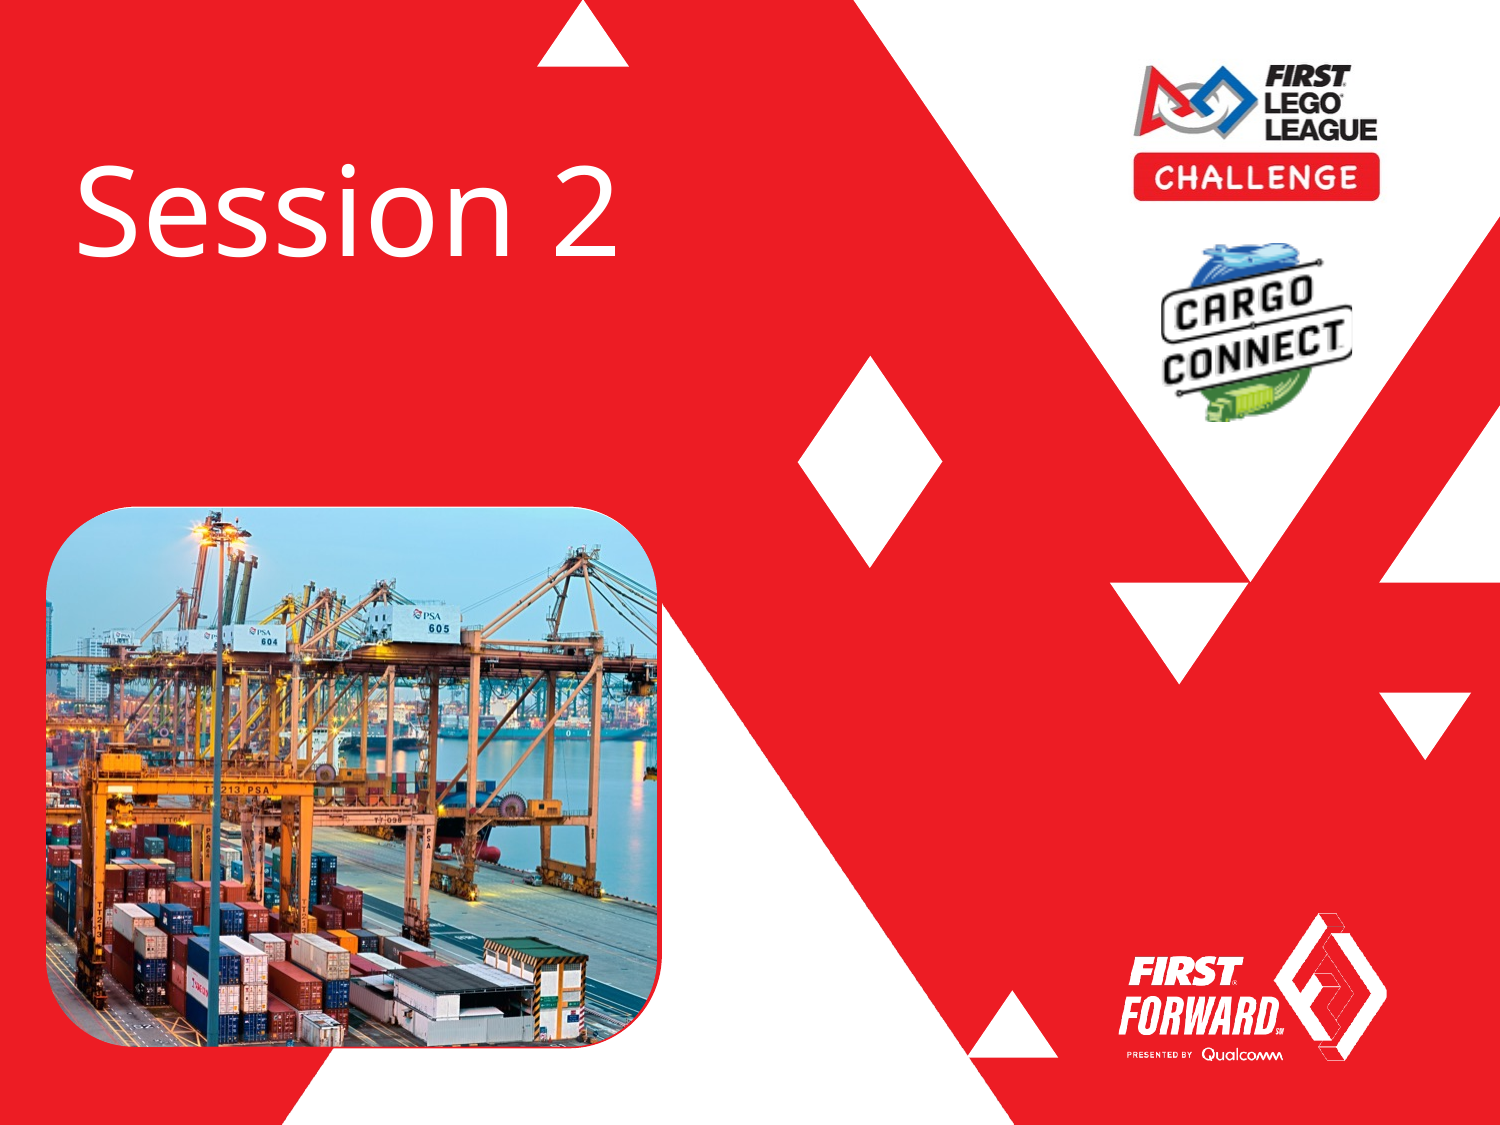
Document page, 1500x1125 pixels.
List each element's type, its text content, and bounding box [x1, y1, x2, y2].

text_box [1107, 581, 1251, 687]
text_box [107, 502, 597, 507]
text_box [0, 0, 1500, 1125]
list Session 2 [59, 141, 672, 292]
text_box [1015, 992, 1061, 1059]
text_box [1377, 403, 1500, 584]
text_box [795, 460, 945, 570]
text_box [852, 0, 1500, 584]
text_box [1377, 691, 1474, 762]
picture [1118, 913, 1387, 1061]
picture [46, 507, 1015, 1125]
picture [1161, 243, 1353, 422]
text_box [797, 353, 943, 460]
text_box [535, 0, 631, 68]
picture [1114, 43, 1399, 223]
